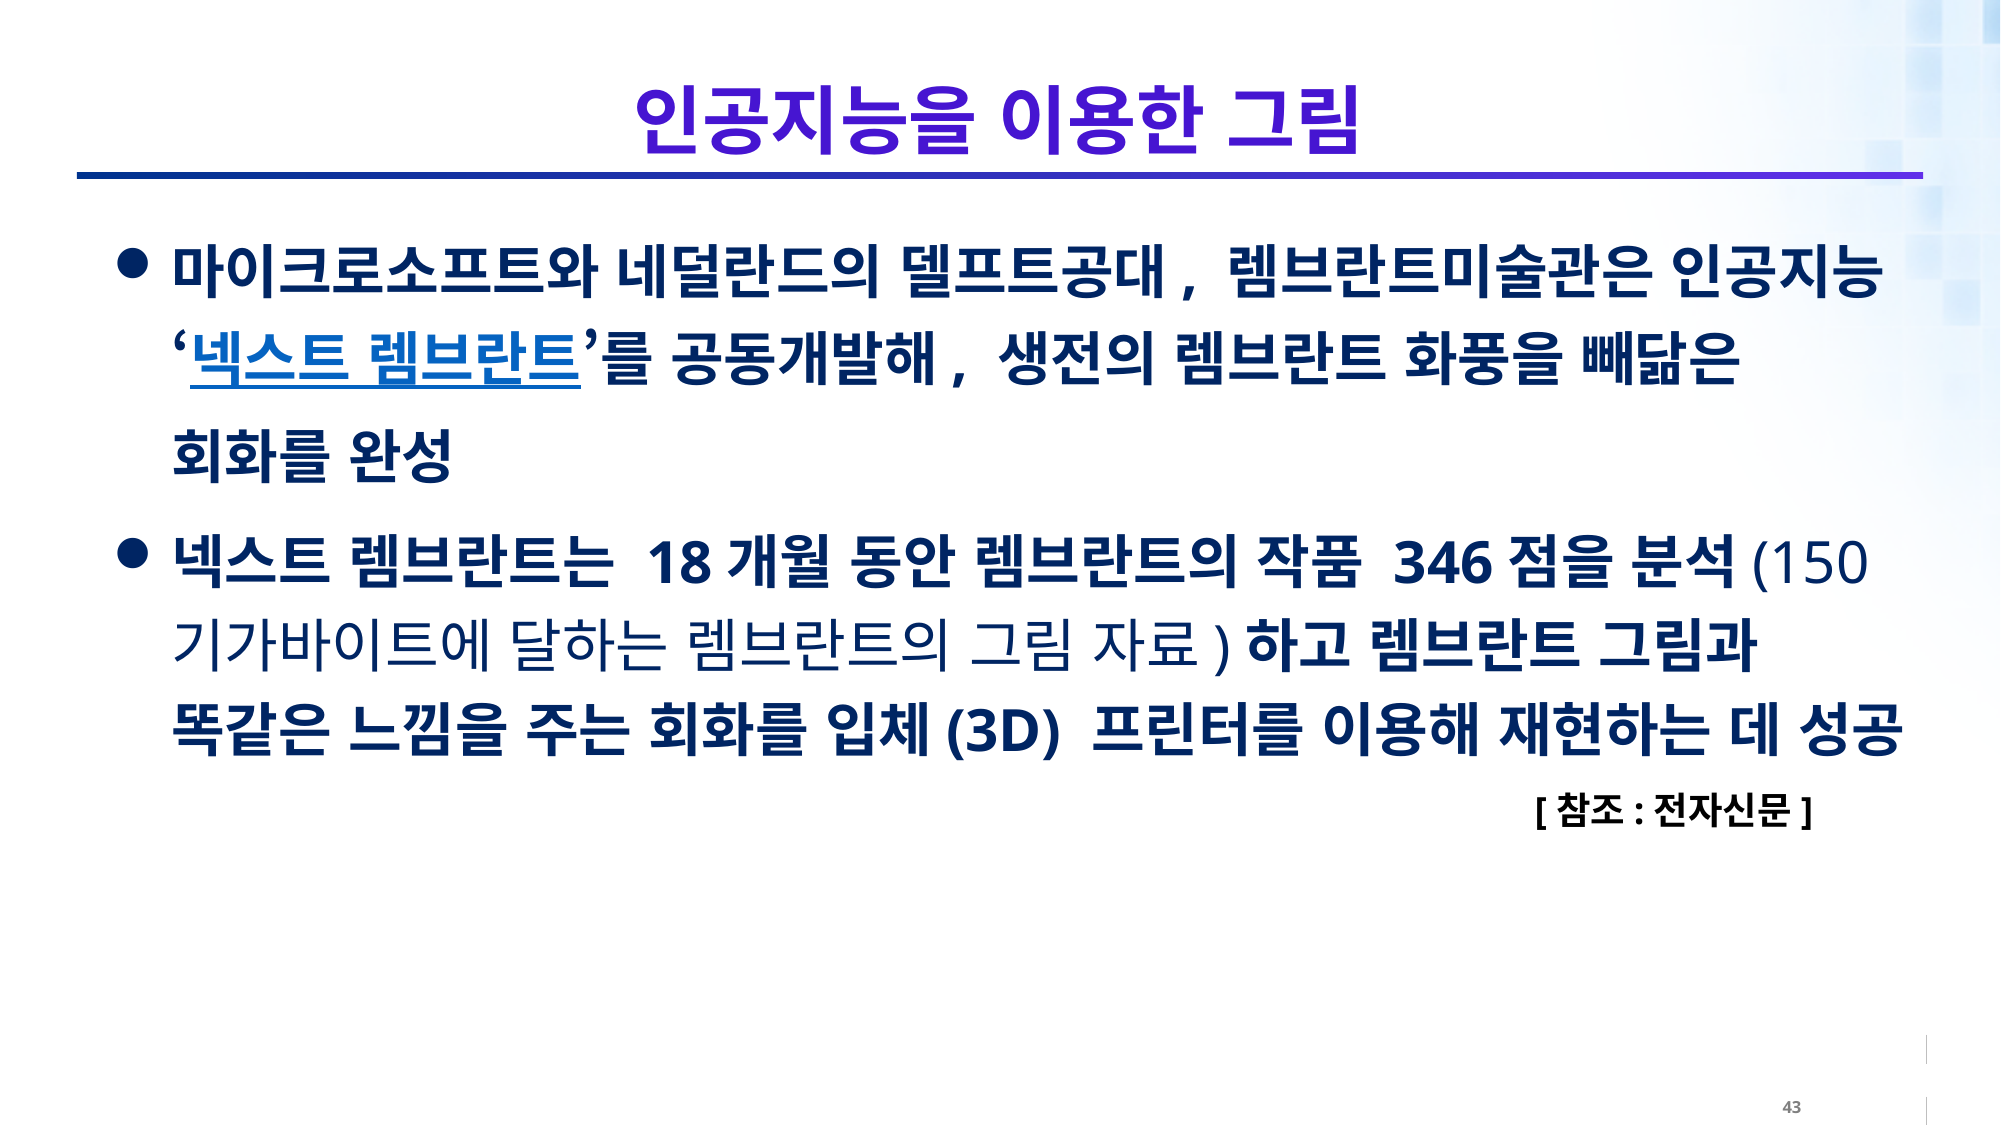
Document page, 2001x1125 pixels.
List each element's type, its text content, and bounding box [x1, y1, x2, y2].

title 인공지능을 이용한 그림 [0, 2, 1999, 173]
list 마이크로소프트와 네덜란드의 델프트공대, 렘브란트미술관은 인공지능 ‘넥스트 렘브란트’를 공동개발해, 생전의 렘브란트 화풍을 빼닮은 회화를 완성 넥스트 렘브란트는 18개월 동안 렘브란트의 작품 346점을 분석(150기가바이트에 달하는 렘브란트의 그림 자료)하고 렘브란트 그림과 똑같은 느낌을 주는 회화를 입체(3D) 프린터를 이용해 재현하는 데 성공 [80, 197, 1927, 1072]
text_box [참조:전자신문] [1519, 779, 1927, 840]
picture [978, 0, 2001, 1125]
